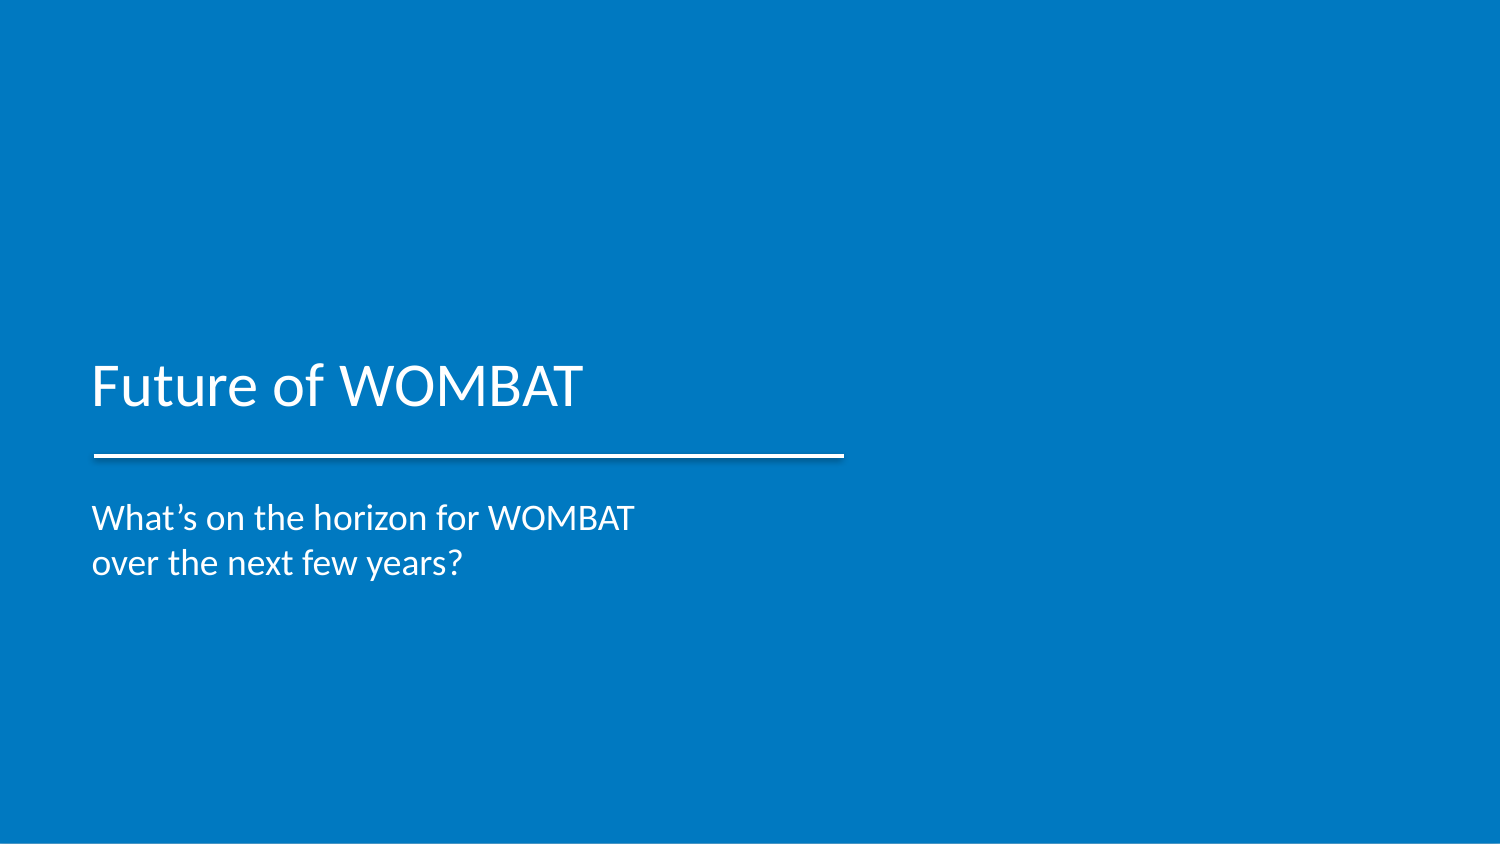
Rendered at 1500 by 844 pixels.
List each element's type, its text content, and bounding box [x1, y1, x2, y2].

list What’s on the horizon for WOMBAT over the next few years? [76, 485, 726, 667]
list Future of WOMBAT [76, 205, 725, 427]
